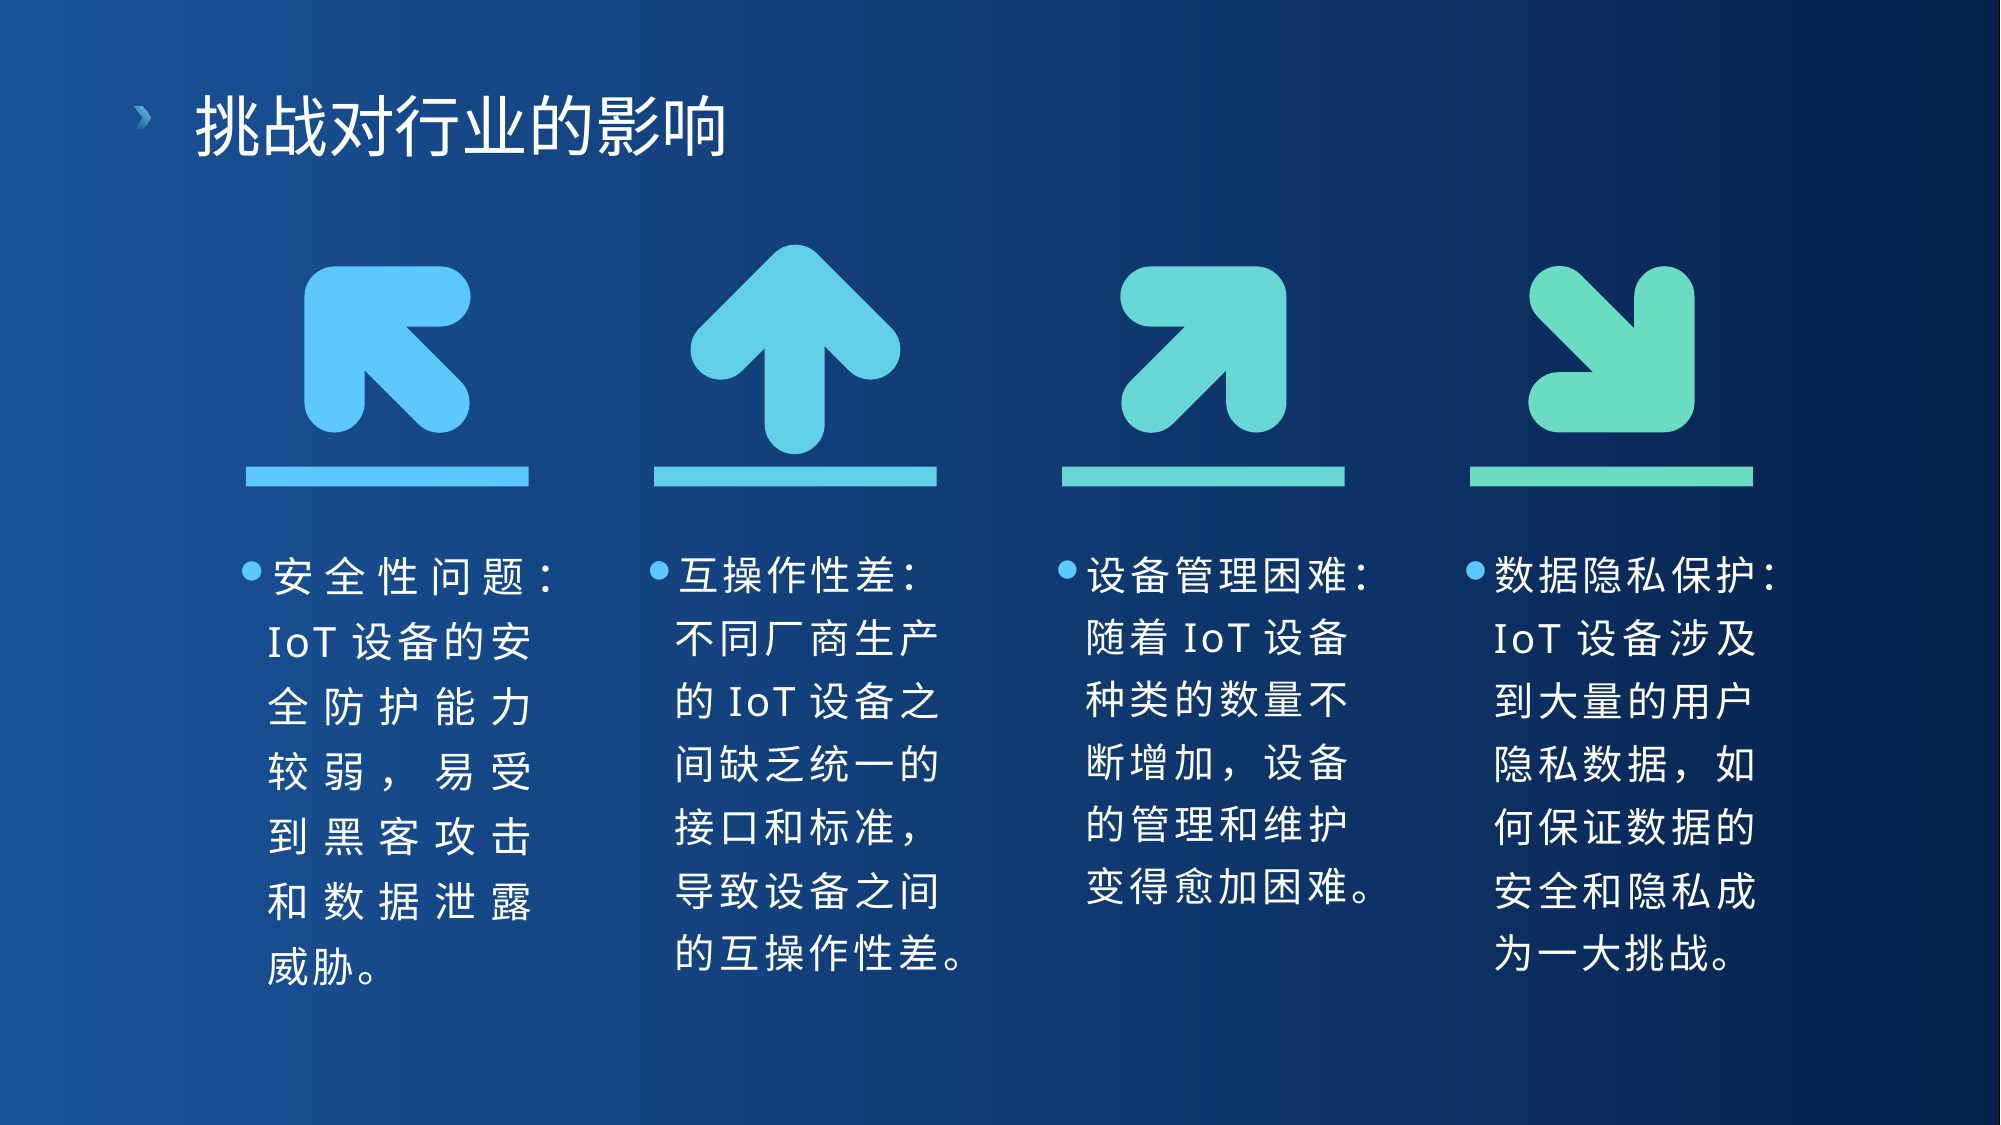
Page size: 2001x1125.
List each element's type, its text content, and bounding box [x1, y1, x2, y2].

text_box [245, 466, 530, 488]
text_box 设备管理困难：随着IoT设备种类的数量不断增加，设备的管理和维护变得愈加困难。 [1040, 528, 1367, 1026]
text_box 互操作性差：不同厂商生产的IoT设备之间缺乏统一的接口和标准，导致设备之间的互操作性差。 [632, 528, 959, 1026]
text_box [1527, 264, 1696, 434]
text_box [1119, 265, 1288, 434]
text_box 安全性问题：IoT设备的安全防护能力较弱，易受到黑客攻击和数据泄露威胁。 [224, 528, 551, 1026]
title 挑战对行业的影响 [179, 67, 1900, 168]
text_box [1061, 466, 1346, 488]
text_box 数据隐私保护：IoT设备涉及到大量的用户隐私数据，如何保证数据的安全和隐私成为一大挑战。 [1448, 528, 1775, 1026]
text_box [1469, 466, 1754, 488]
text_box [653, 466, 938, 488]
text_box [689, 243, 902, 456]
picture [0, 0, 2001, 1125]
text_box [303, 265, 472, 434]
